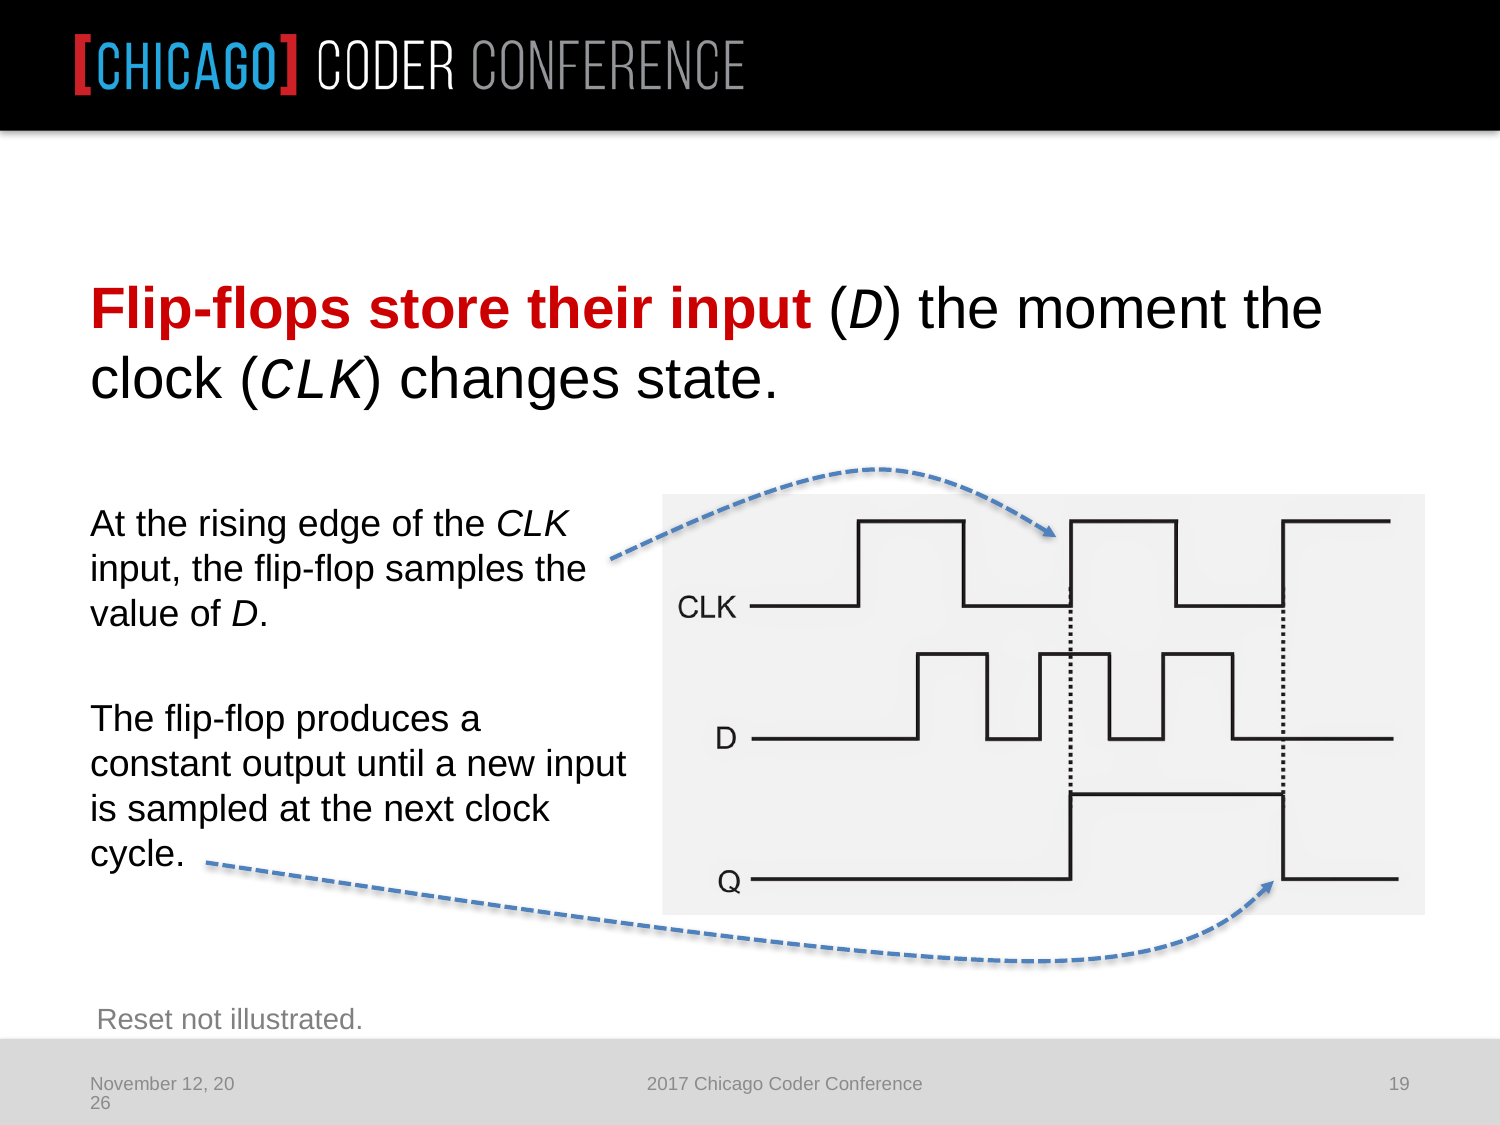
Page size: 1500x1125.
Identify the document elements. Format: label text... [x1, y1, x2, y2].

slide_number 19 [1316, 1053, 1425, 1114]
text_box [205, 860, 1211, 964]
picture [662, 493, 1426, 915]
text_box [763, 467, 974, 492]
text_box Reset not illustrated. [81, 992, 380, 1043]
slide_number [75, 1053, 258, 1114]
footer 2017 Chicago Coder Conference [258, 1053, 1316, 1114]
text_box [1201, 925, 1215, 936]
text_box [609, 535, 656, 562]
picture [75, 34, 744, 98]
slide_number 78 [205, 865, 1425, 970]
list Flip-flops store their input (D) the moment the clock (CLK) changes state. At the rising edge of the CLK input, the flip-flop samples the value of D. The flip-flop produces a constant output until a new input is sampled at the next clock cycle. [75, 262, 1425, 1005]
